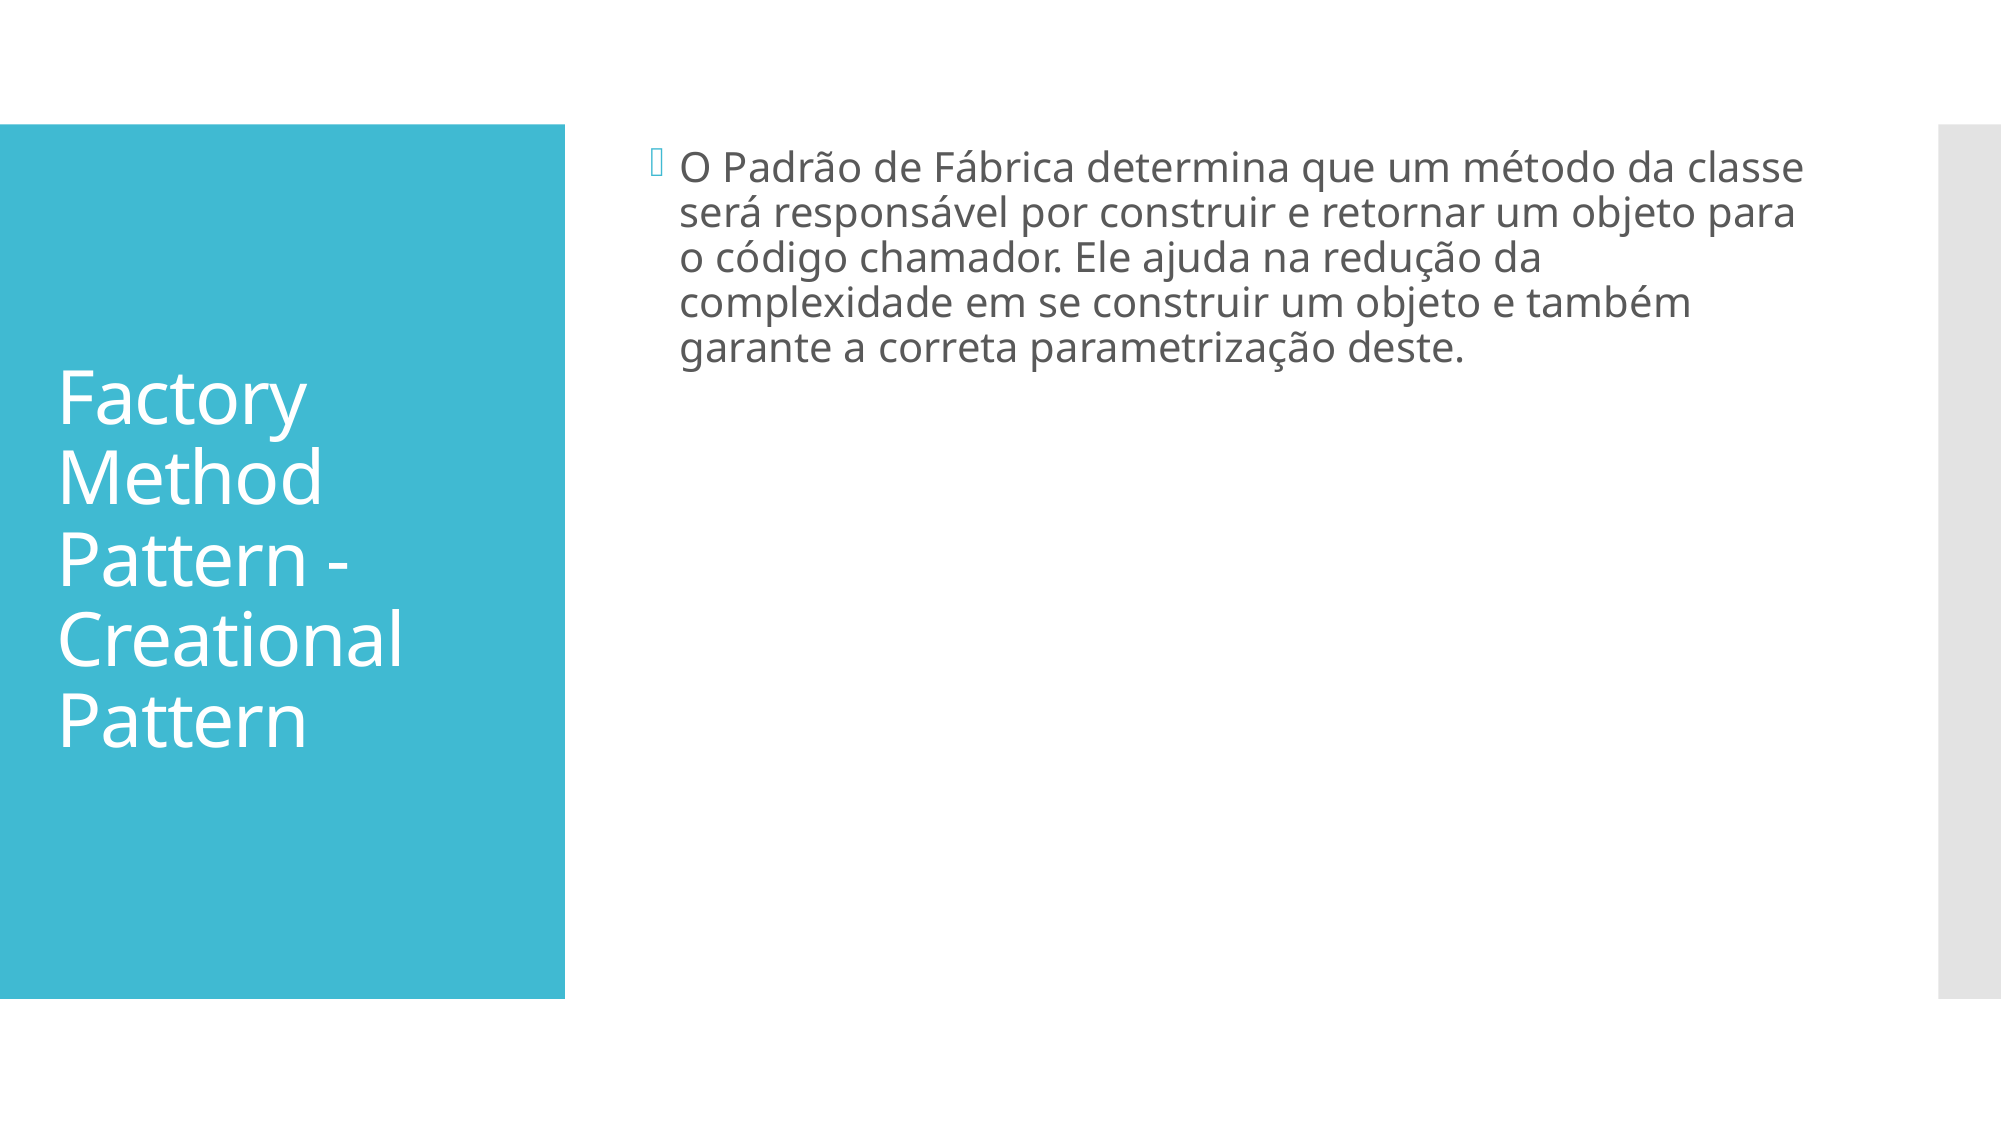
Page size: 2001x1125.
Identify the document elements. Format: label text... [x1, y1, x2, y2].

list O Padrão de Fábrica determina que um método da classe será responsável por construir e retornar um objeto para o código chamador. Ele ajuda na redução da complexidade em se construir um objeto e também garante a correta parametrização deste. [634, 141, 1835, 377]
title Factory Method Pattern - Creational Pattern [41, 184, 525, 940]
